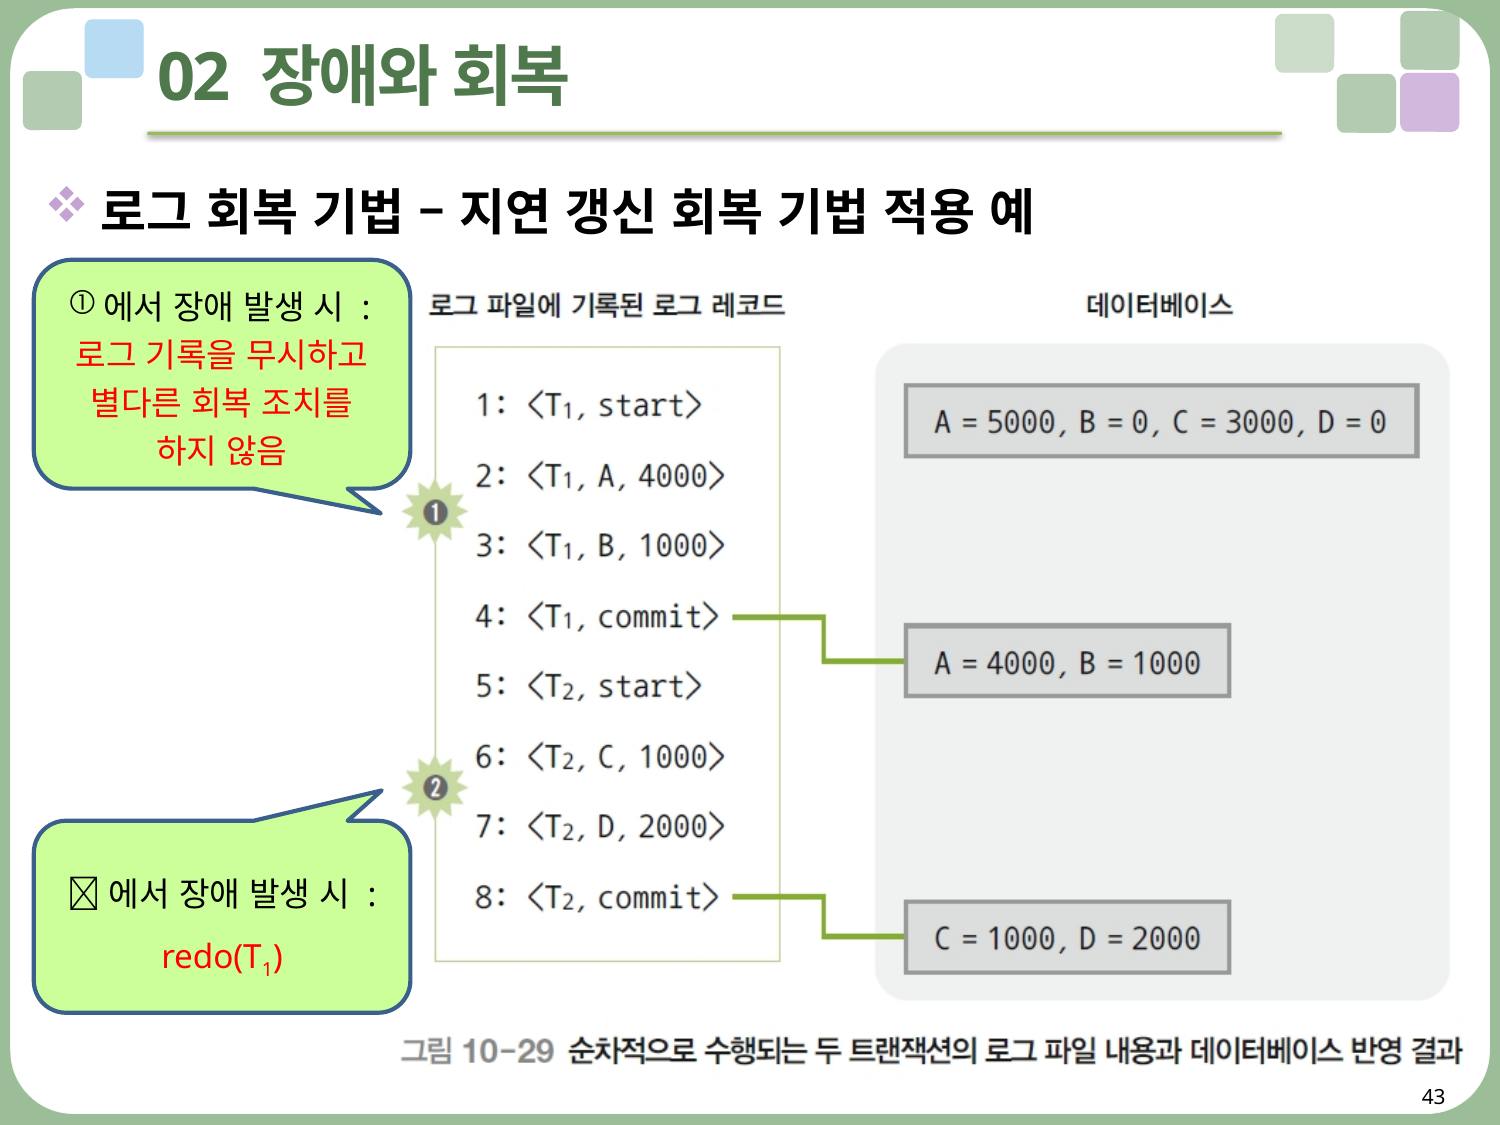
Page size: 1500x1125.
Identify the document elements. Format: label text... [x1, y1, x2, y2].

text_box 에서 장애 발생 시 : 로그 기록을 무시하고 별다른 회복 조치를 하지 않음 [31, 257, 396, 515]
title 02 장애와 회복 [142, 25, 1459, 123]
picture [0, 0, 1500, 1125]
text_box 에서 장애 발생 시 : redo(T1) [31, 789, 375, 1015]
list 로그 회복 기법 – 지연 갱신 회복 기법 적용 예 [29, 172, 1459, 1083]
